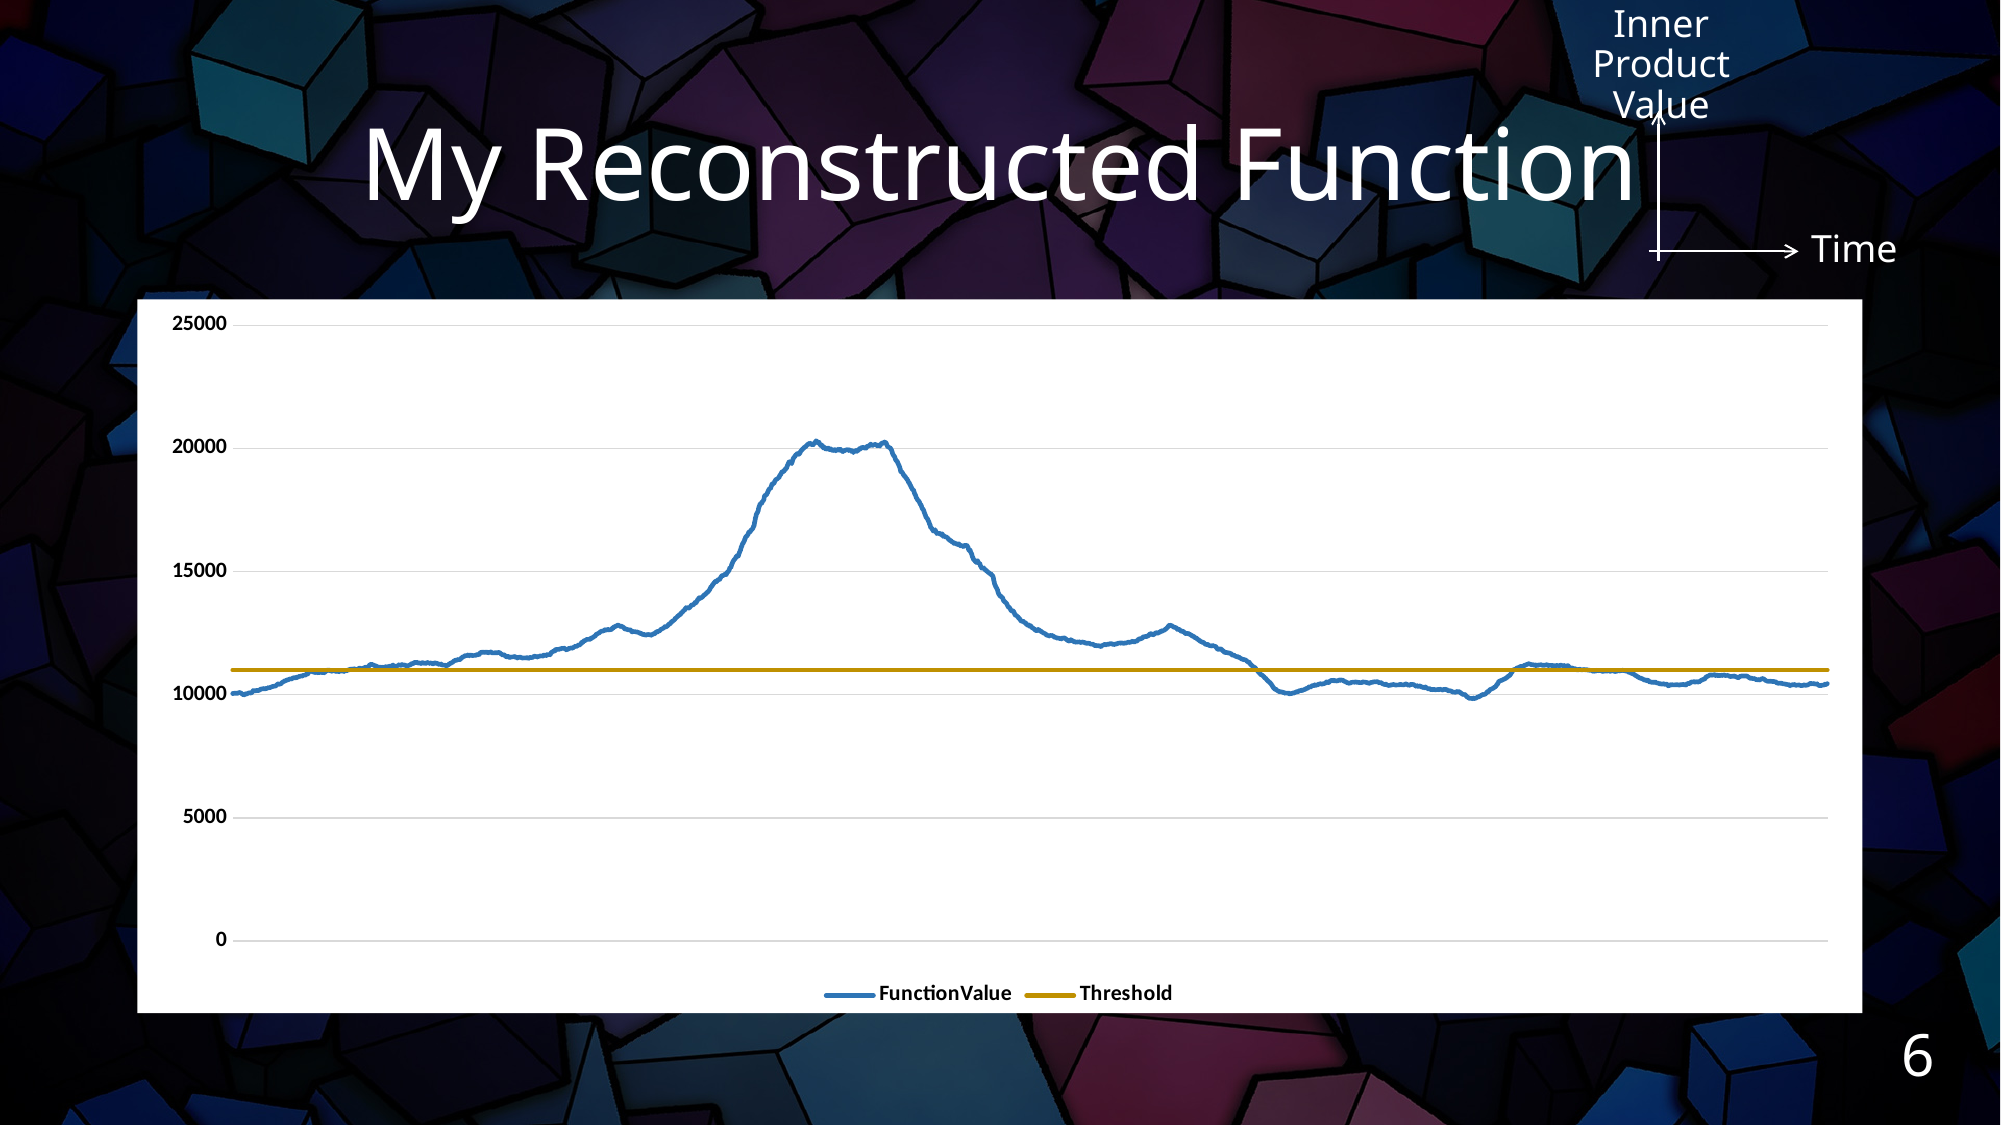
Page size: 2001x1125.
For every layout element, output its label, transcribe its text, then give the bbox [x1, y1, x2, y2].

picture [0, 0, 2001, 1125]
title My Reconstructed Function [137, 59, 1526, 278]
chart [137, 299, 1863, 1014]
slide_number 6 [1831, 1013, 1950, 1103]
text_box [1526, 0, 1975, 326]
